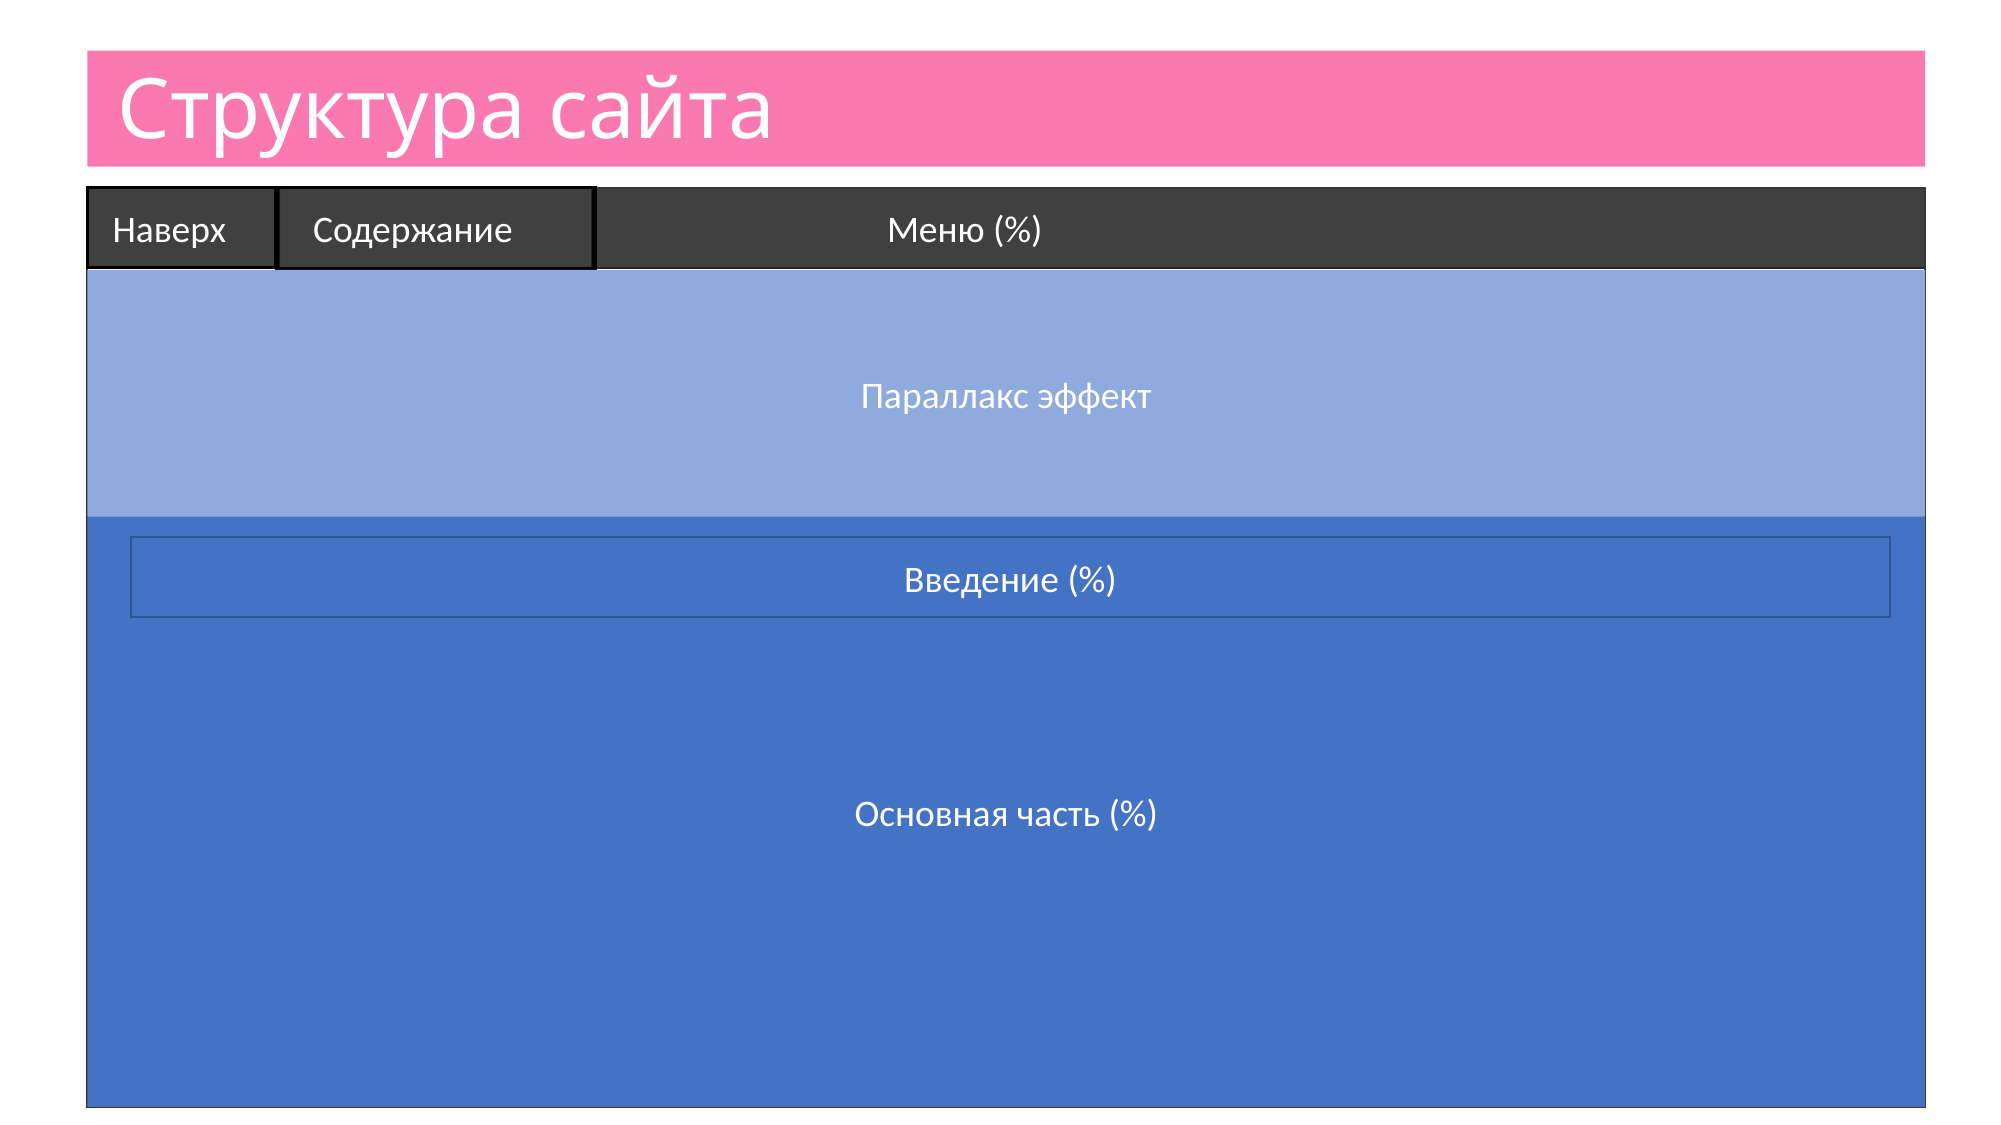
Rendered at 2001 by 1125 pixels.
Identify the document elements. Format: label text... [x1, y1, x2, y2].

text_box [86, 186, 275, 269]
text_box [1828, 50, 1926, 168]
text_box Основная часть (%) [86, 515, 1926, 1108]
text_box Меню (%) [872, 197, 1058, 258]
text_box Введение (%) [130, 536, 1891, 618]
text_box Параллакс эффект [86, 269, 1926, 515]
text_box Наверх [97, 197, 241, 258]
text_box [597, 187, 1926, 269]
title Структура сайта [102, 2, 1828, 187]
picture [275, 186, 597, 270]
text_box [86, 50, 102, 168]
